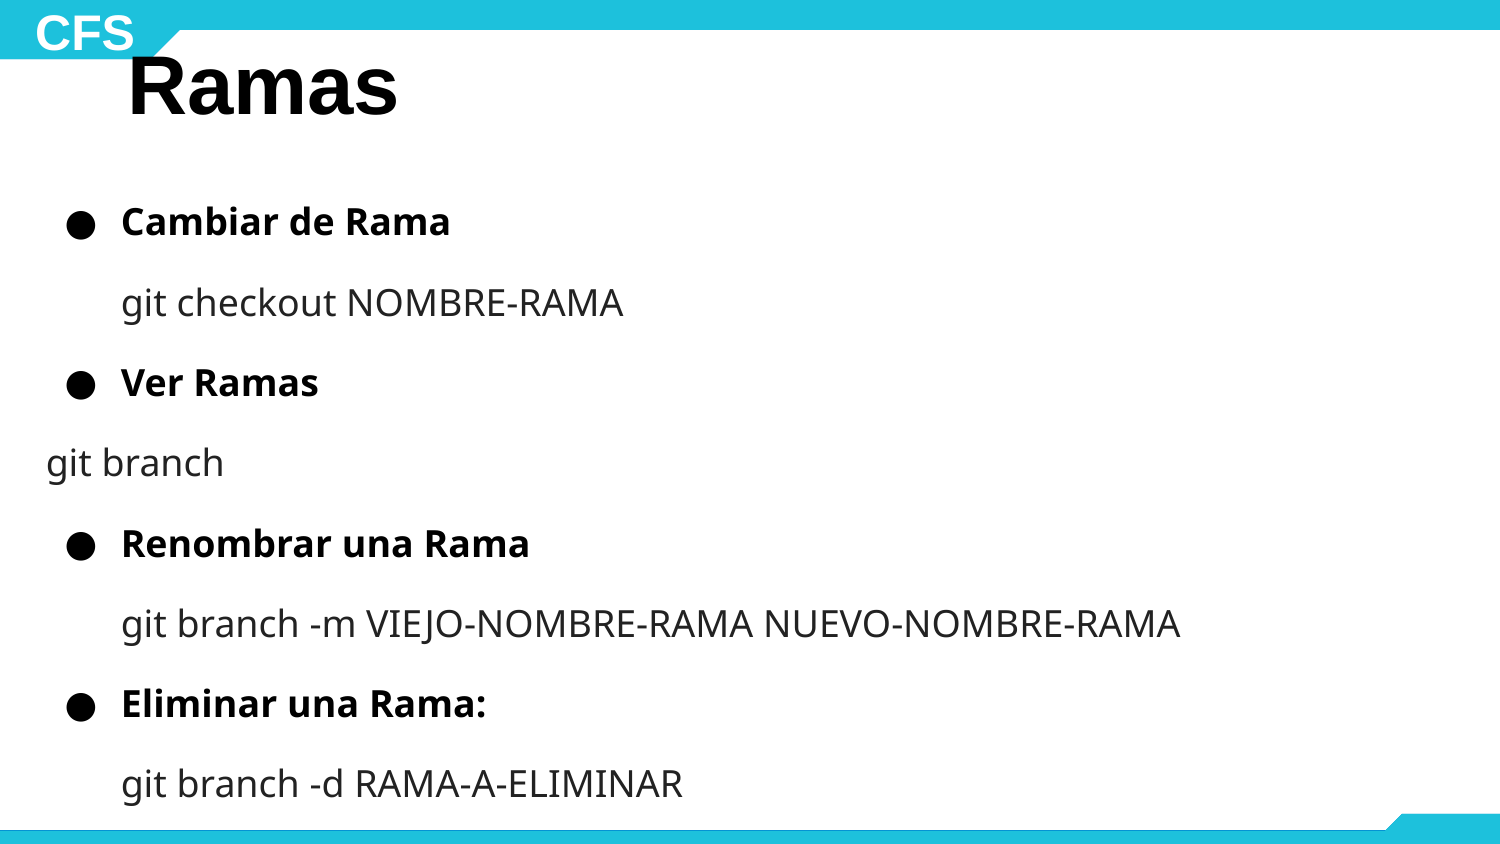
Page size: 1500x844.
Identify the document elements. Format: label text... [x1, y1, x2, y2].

text_box Ramas [112, 33, 1407, 163]
text_box Cambiar de Rama git checkout NOMBRE-RAMA Ver Ramas git branch Renombrar una Rama git branch -m VIEJO-NOMBRE-RAMA NUEVO-NOMBRE-RAMA Eliminar una Rama: git branch -d RAMA-A-ELIMINAR [31, 163, 1469, 818]
